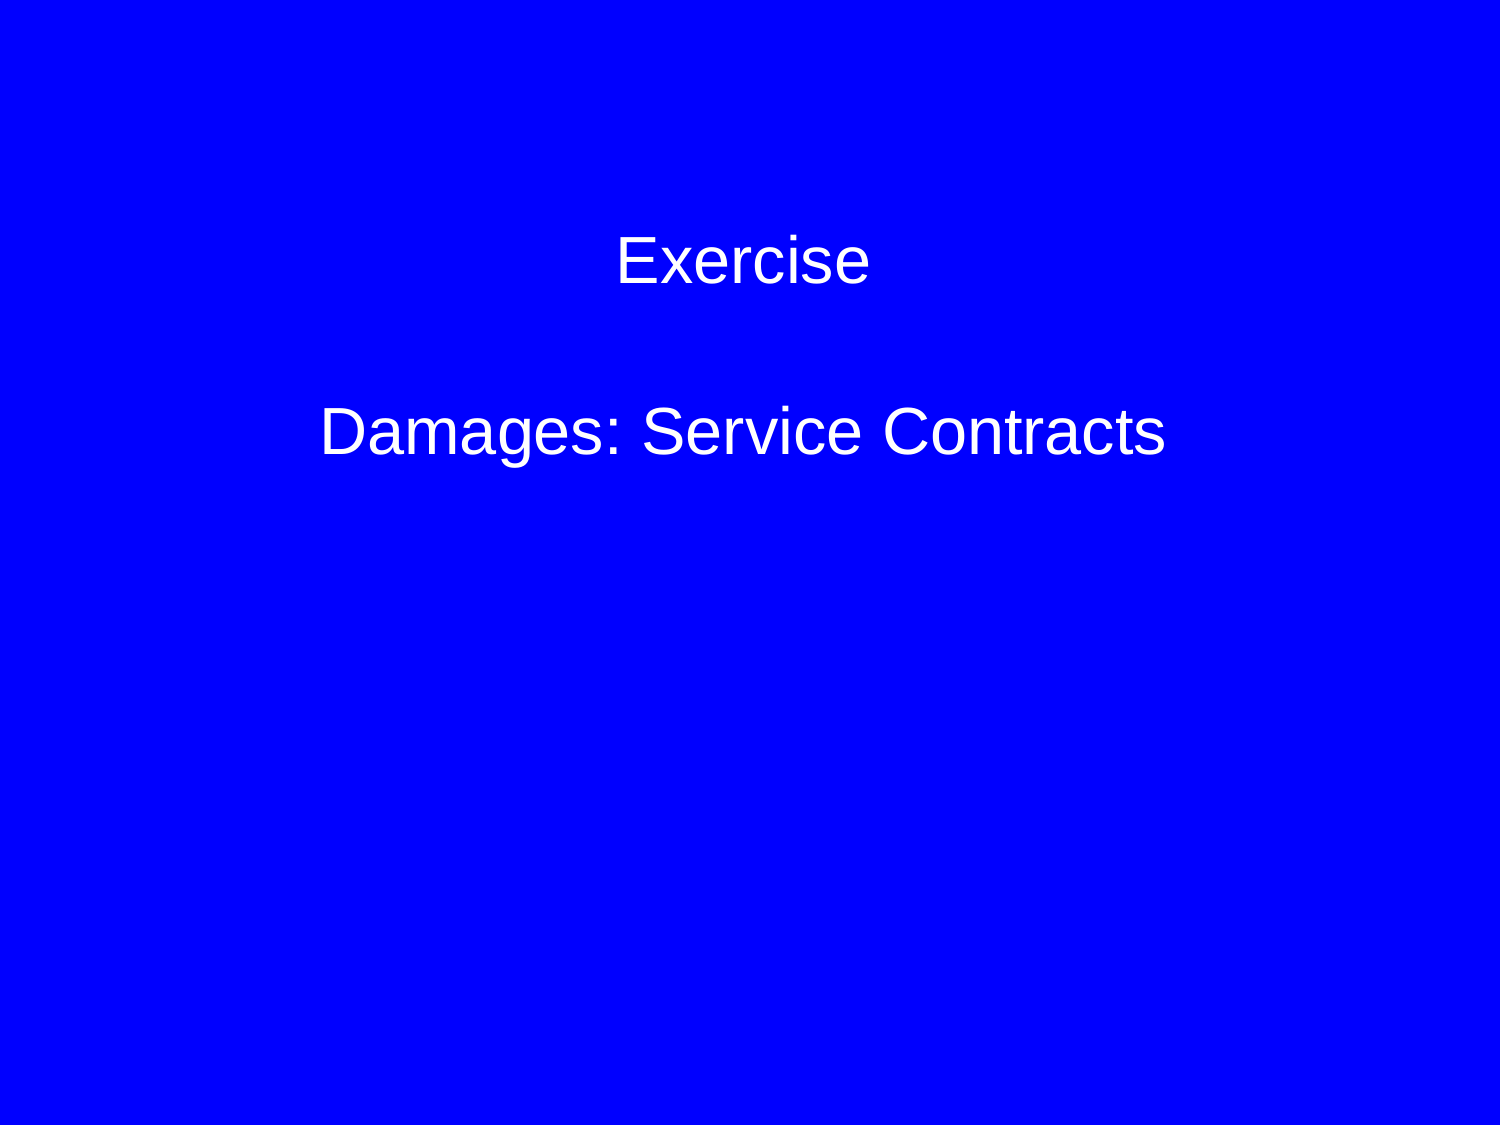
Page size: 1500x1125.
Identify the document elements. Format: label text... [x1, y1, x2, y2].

subtitle Exercise Damages: Service Contracts [37, 50, 1450, 1088]
